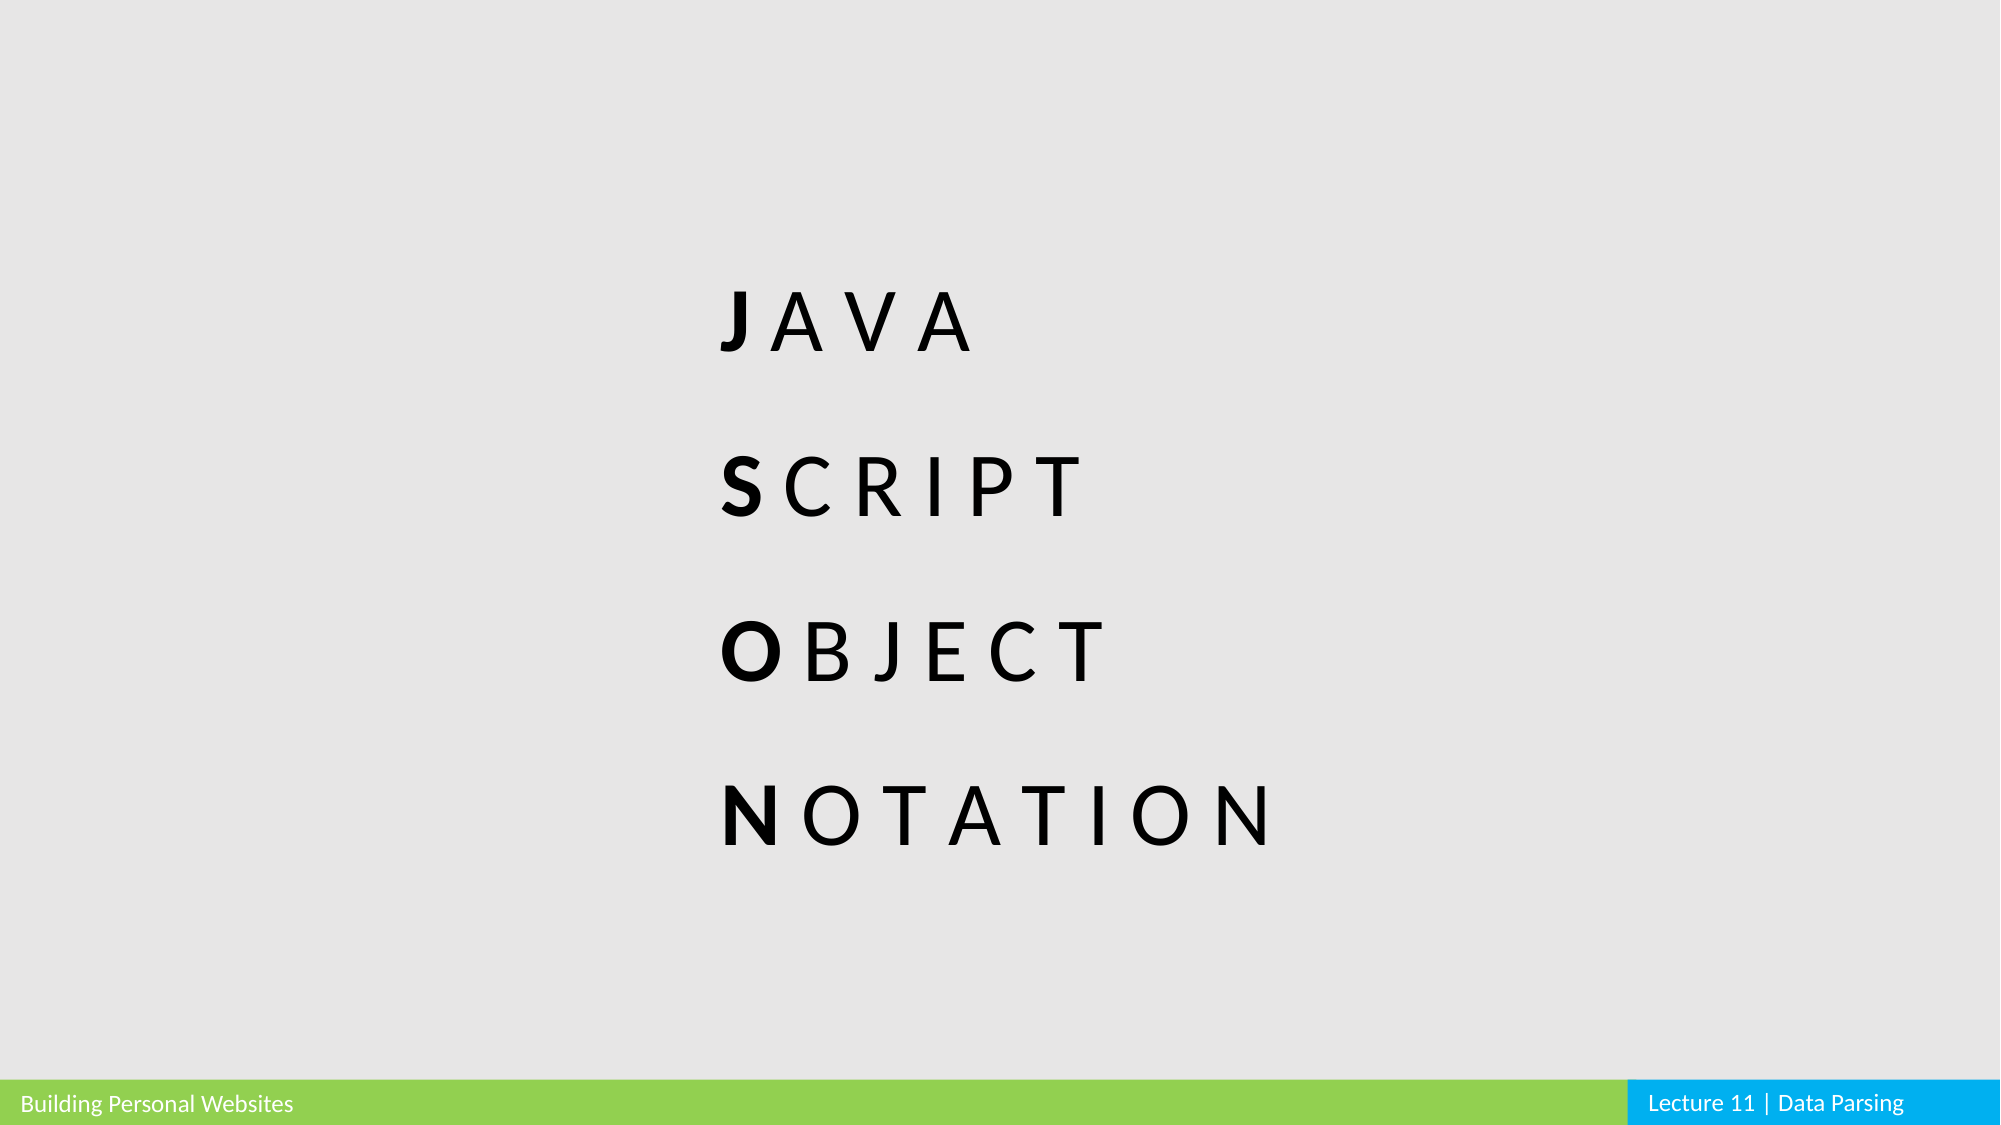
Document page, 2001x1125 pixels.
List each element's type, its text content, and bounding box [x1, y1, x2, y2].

text_box J A V A S C R I P T O B J E C T N O T A T I O N [705, 197, 1295, 872]
text_box [1627, 1079, 2000, 1125]
text_box Lecture 11 | Data Parsing [1633, 1079, 2000, 1124]
text_box Building Personal Websites [5, 1079, 446, 1125]
text_box [446, 1079, 1627, 1125]
text_box [0, 1079, 5, 1125]
